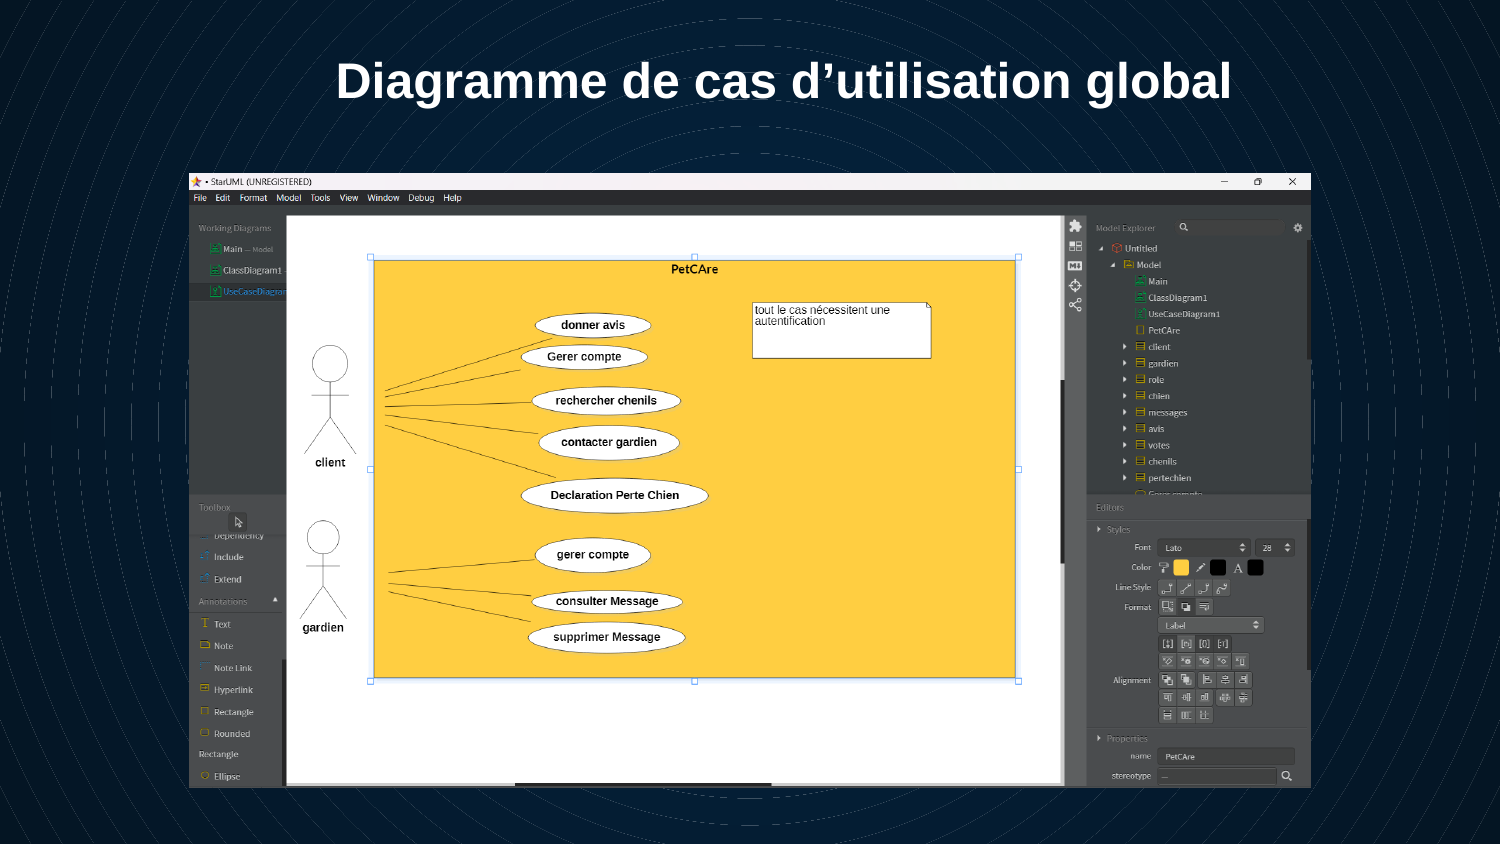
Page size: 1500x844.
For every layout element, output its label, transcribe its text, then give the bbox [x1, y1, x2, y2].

text_box Diagramme de cas d’utilisation global [320, 41, 1311, 117]
picture [188, 172, 1311, 788]
